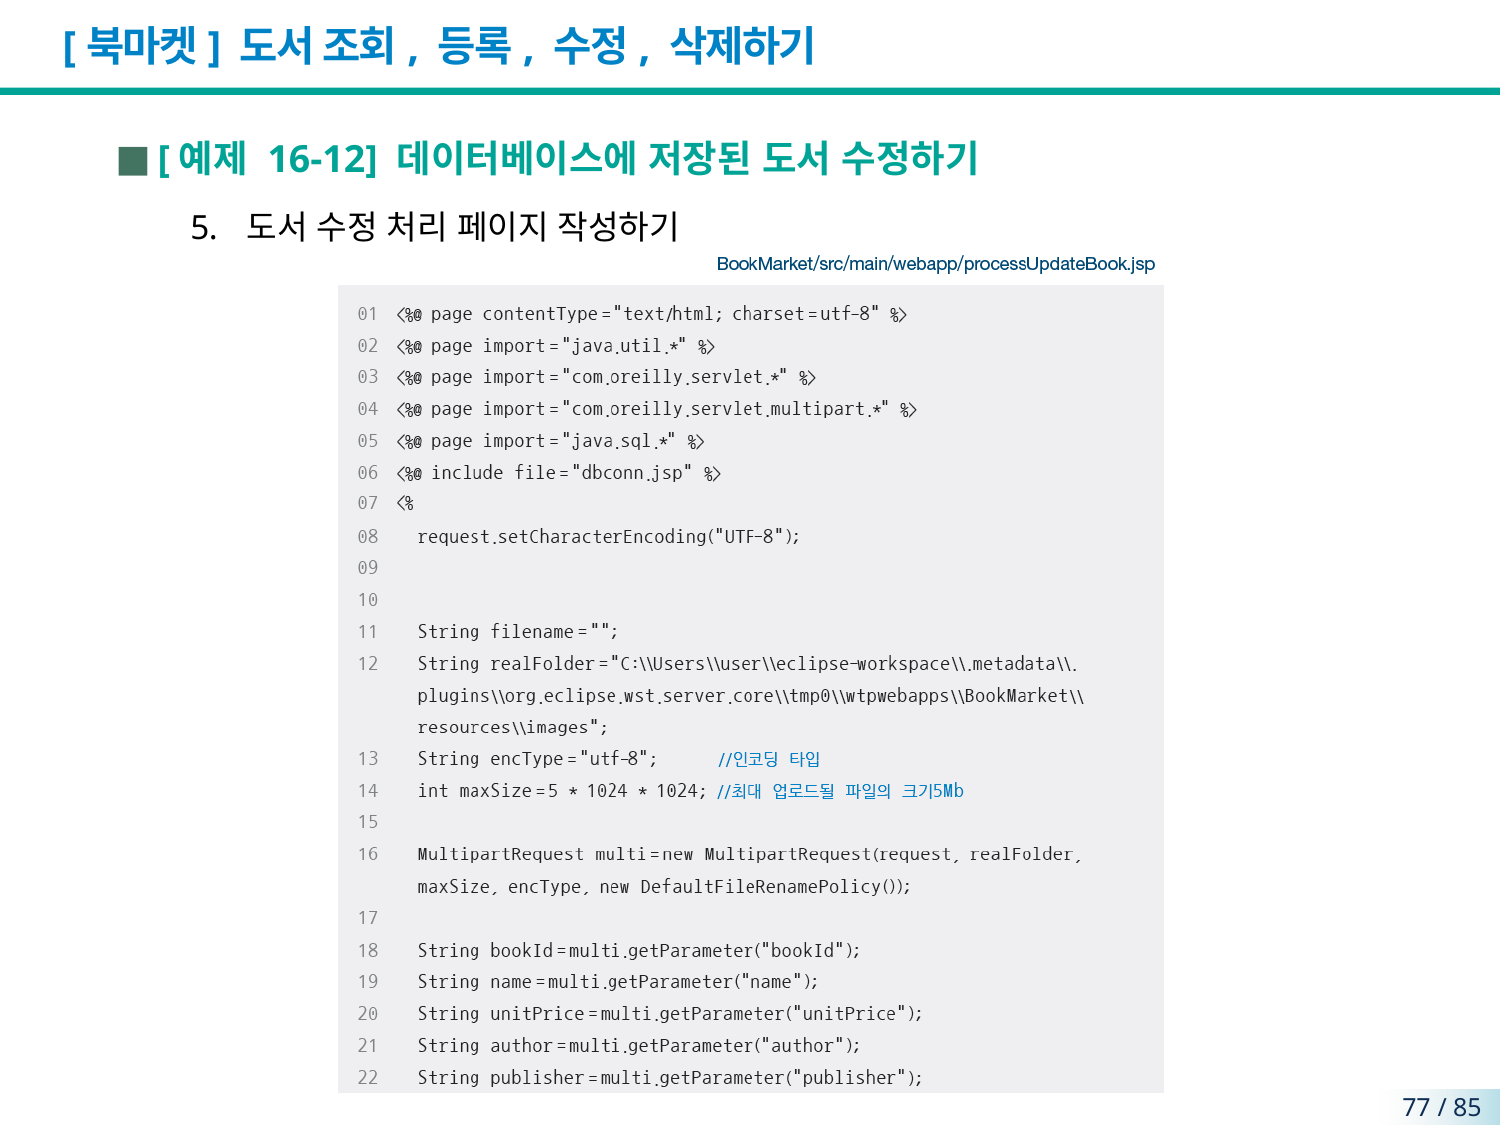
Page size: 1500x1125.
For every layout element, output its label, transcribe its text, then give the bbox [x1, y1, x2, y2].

list [예제 16-12] 데이터베이스에 저장된 도서 수정하기 도서 수정 처리 페이지 작성하기 [100, 127, 1459, 1050]
title [북마켓] 도서 조회, 등록, 수정, 삭제하기 [47, 5, 1325, 84]
picture [336, 247, 1164, 1094]
